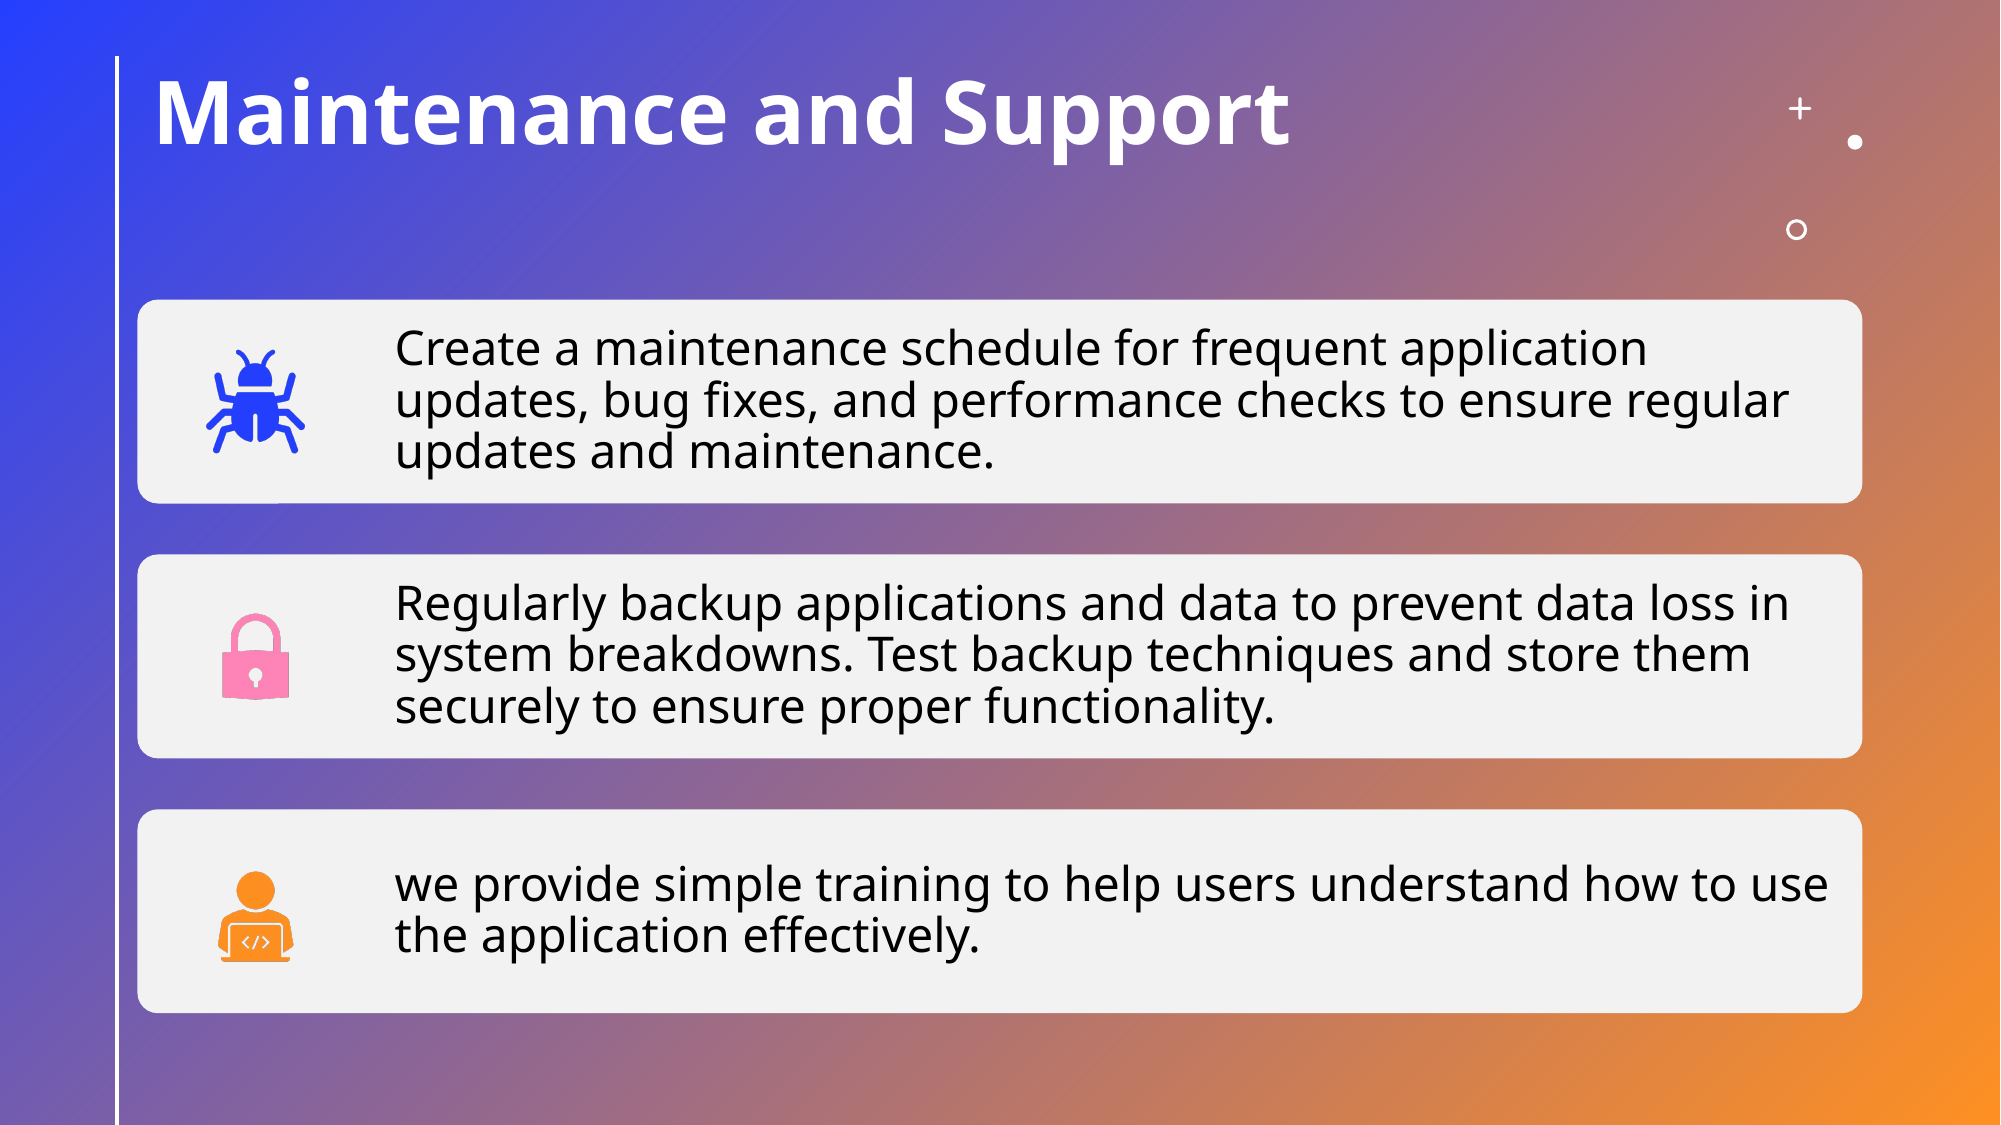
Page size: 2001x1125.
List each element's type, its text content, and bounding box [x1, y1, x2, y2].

title Maintenance and Support [137, 59, 1746, 278]
text_box [0, 0, 2000, 1125]
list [137, 299, 1863, 1014]
text_box [1847, 134, 1863, 150]
text_box [1786, 219, 1808, 241]
text_box [1788, 97, 1812, 120]
